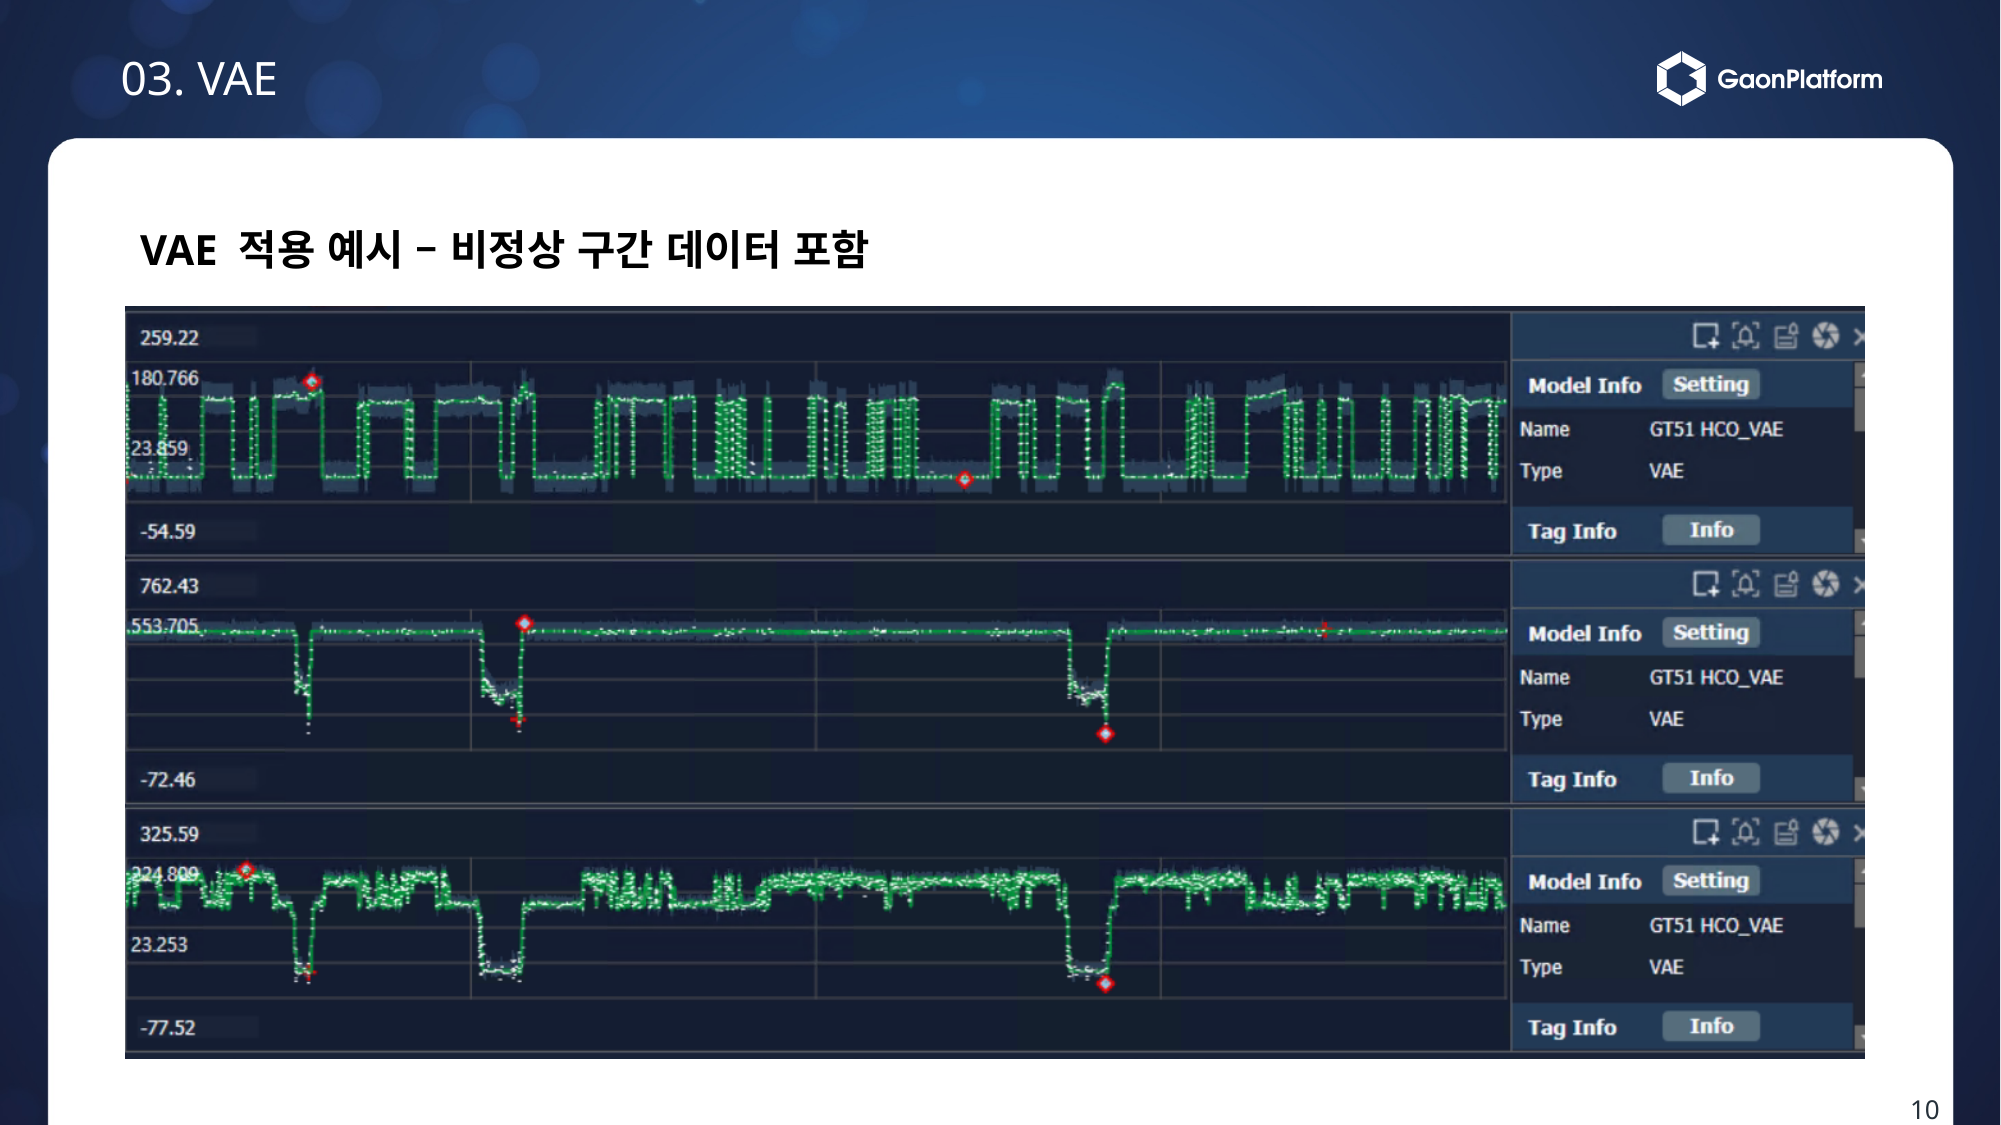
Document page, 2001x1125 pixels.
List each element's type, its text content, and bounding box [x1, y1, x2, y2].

text_box 10 [1855, 1087, 1995, 1125]
text_box VAE 적용 예시 – 비정상 구간 데이터 포함 [125, 216, 1021, 282]
picture [0, 0, 2001, 1125]
text_box 03. VAE [105, 41, 294, 112]
